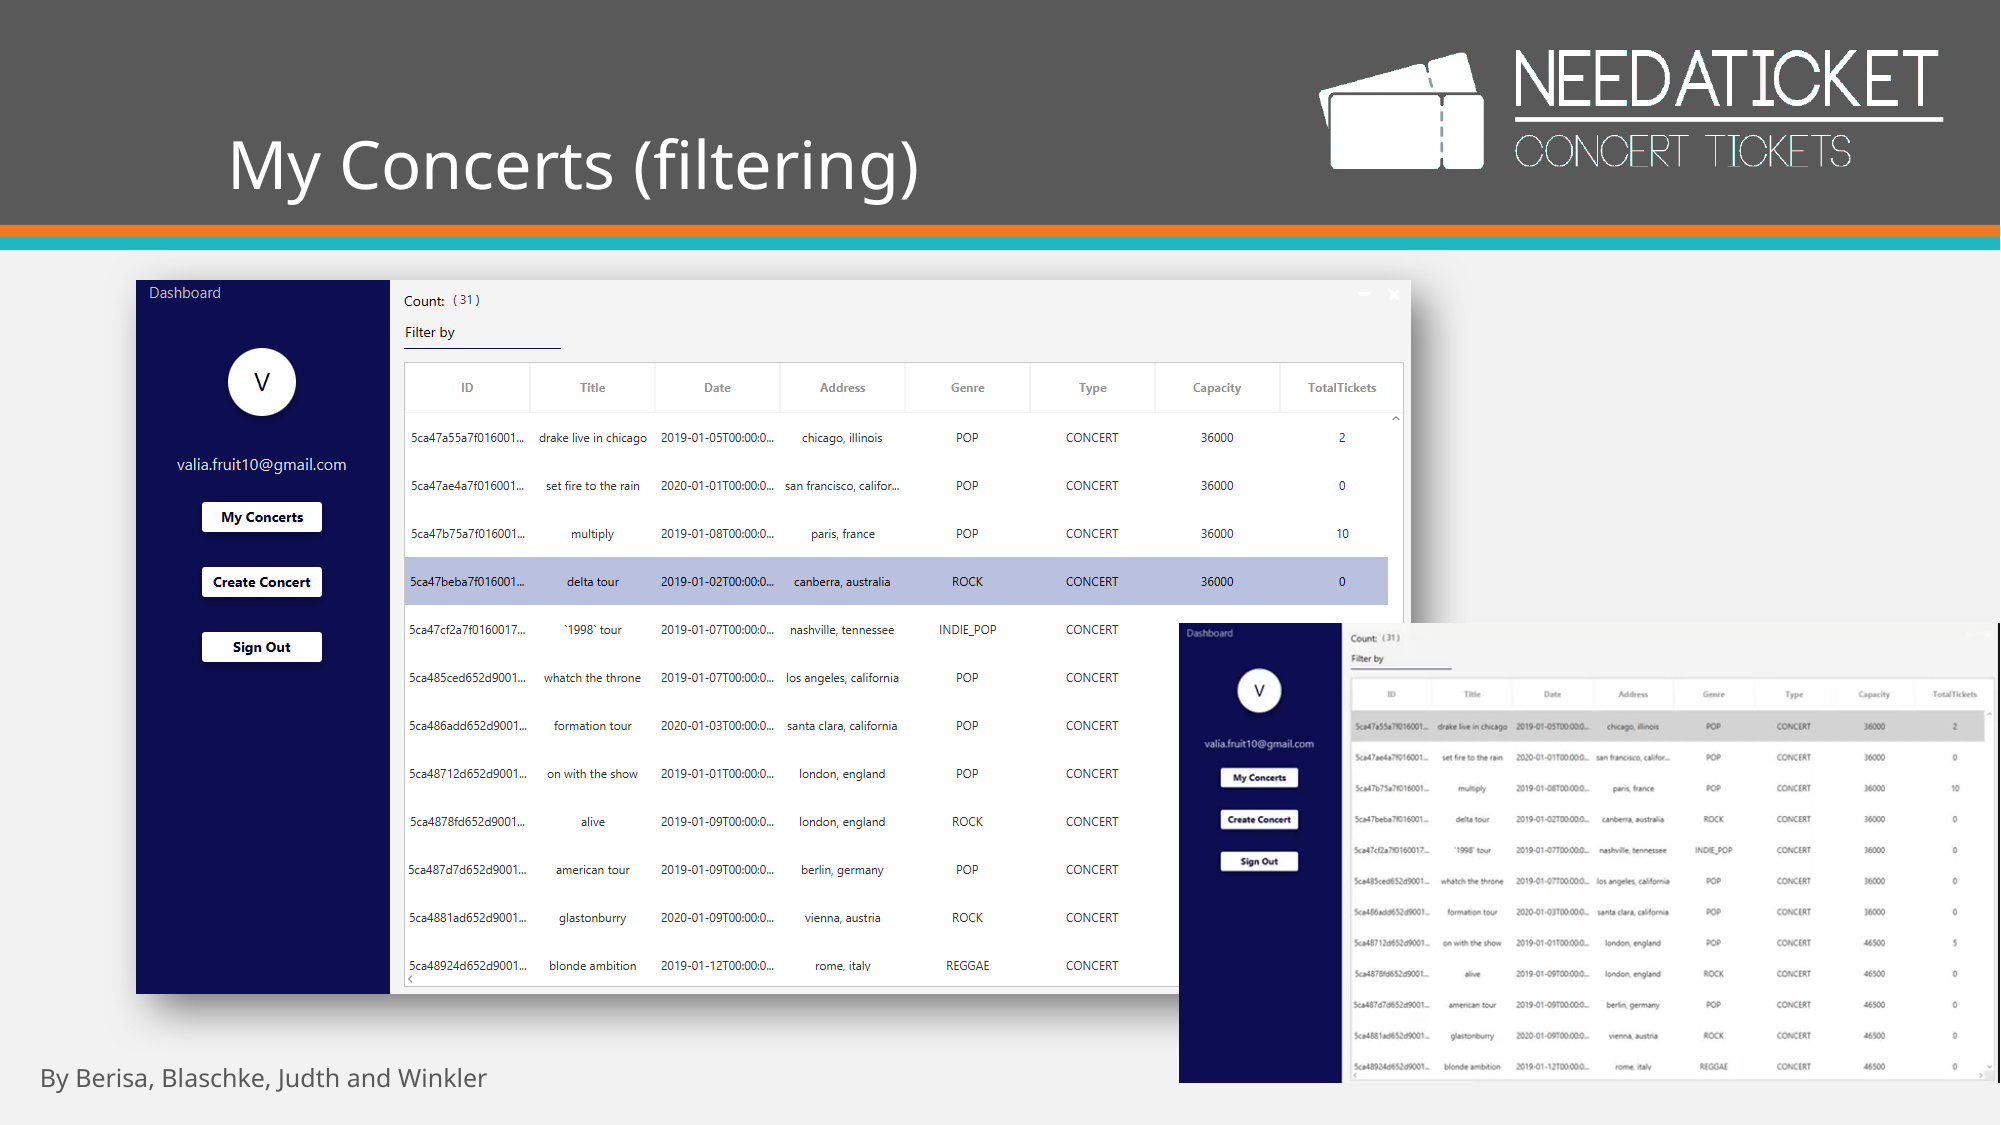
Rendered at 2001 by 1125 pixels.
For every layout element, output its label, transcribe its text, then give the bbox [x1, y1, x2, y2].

picture [1252, 10, 2000, 214]
title My Concerts (filtering) [212, 41, 1788, 212]
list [136, 280, 1411, 994]
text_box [1178, 623, 2000, 1084]
